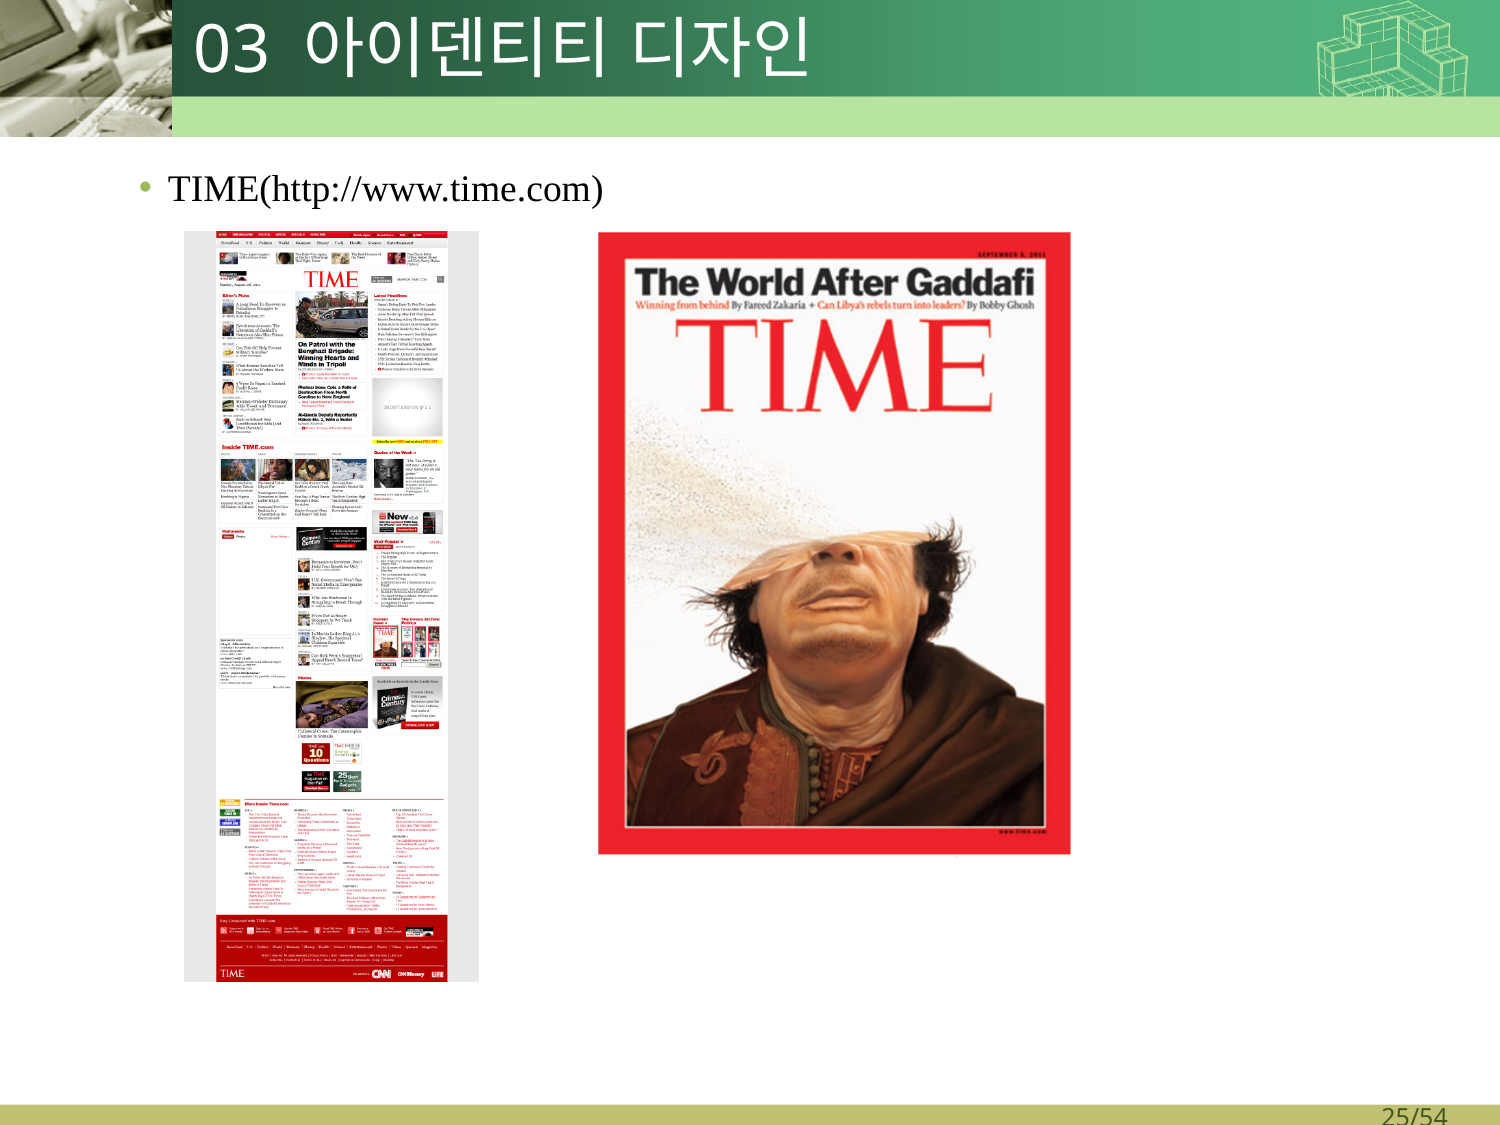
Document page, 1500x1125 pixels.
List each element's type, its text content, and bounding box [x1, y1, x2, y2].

title 03 아이덴티티 디자인 [178, 9, 1459, 82]
picture [184, 231, 479, 982]
picture [596, 230, 1074, 858]
list TIME(http://www.time.com) [35, 152, 1465, 1079]
picture [0, 0, 1500, 151]
